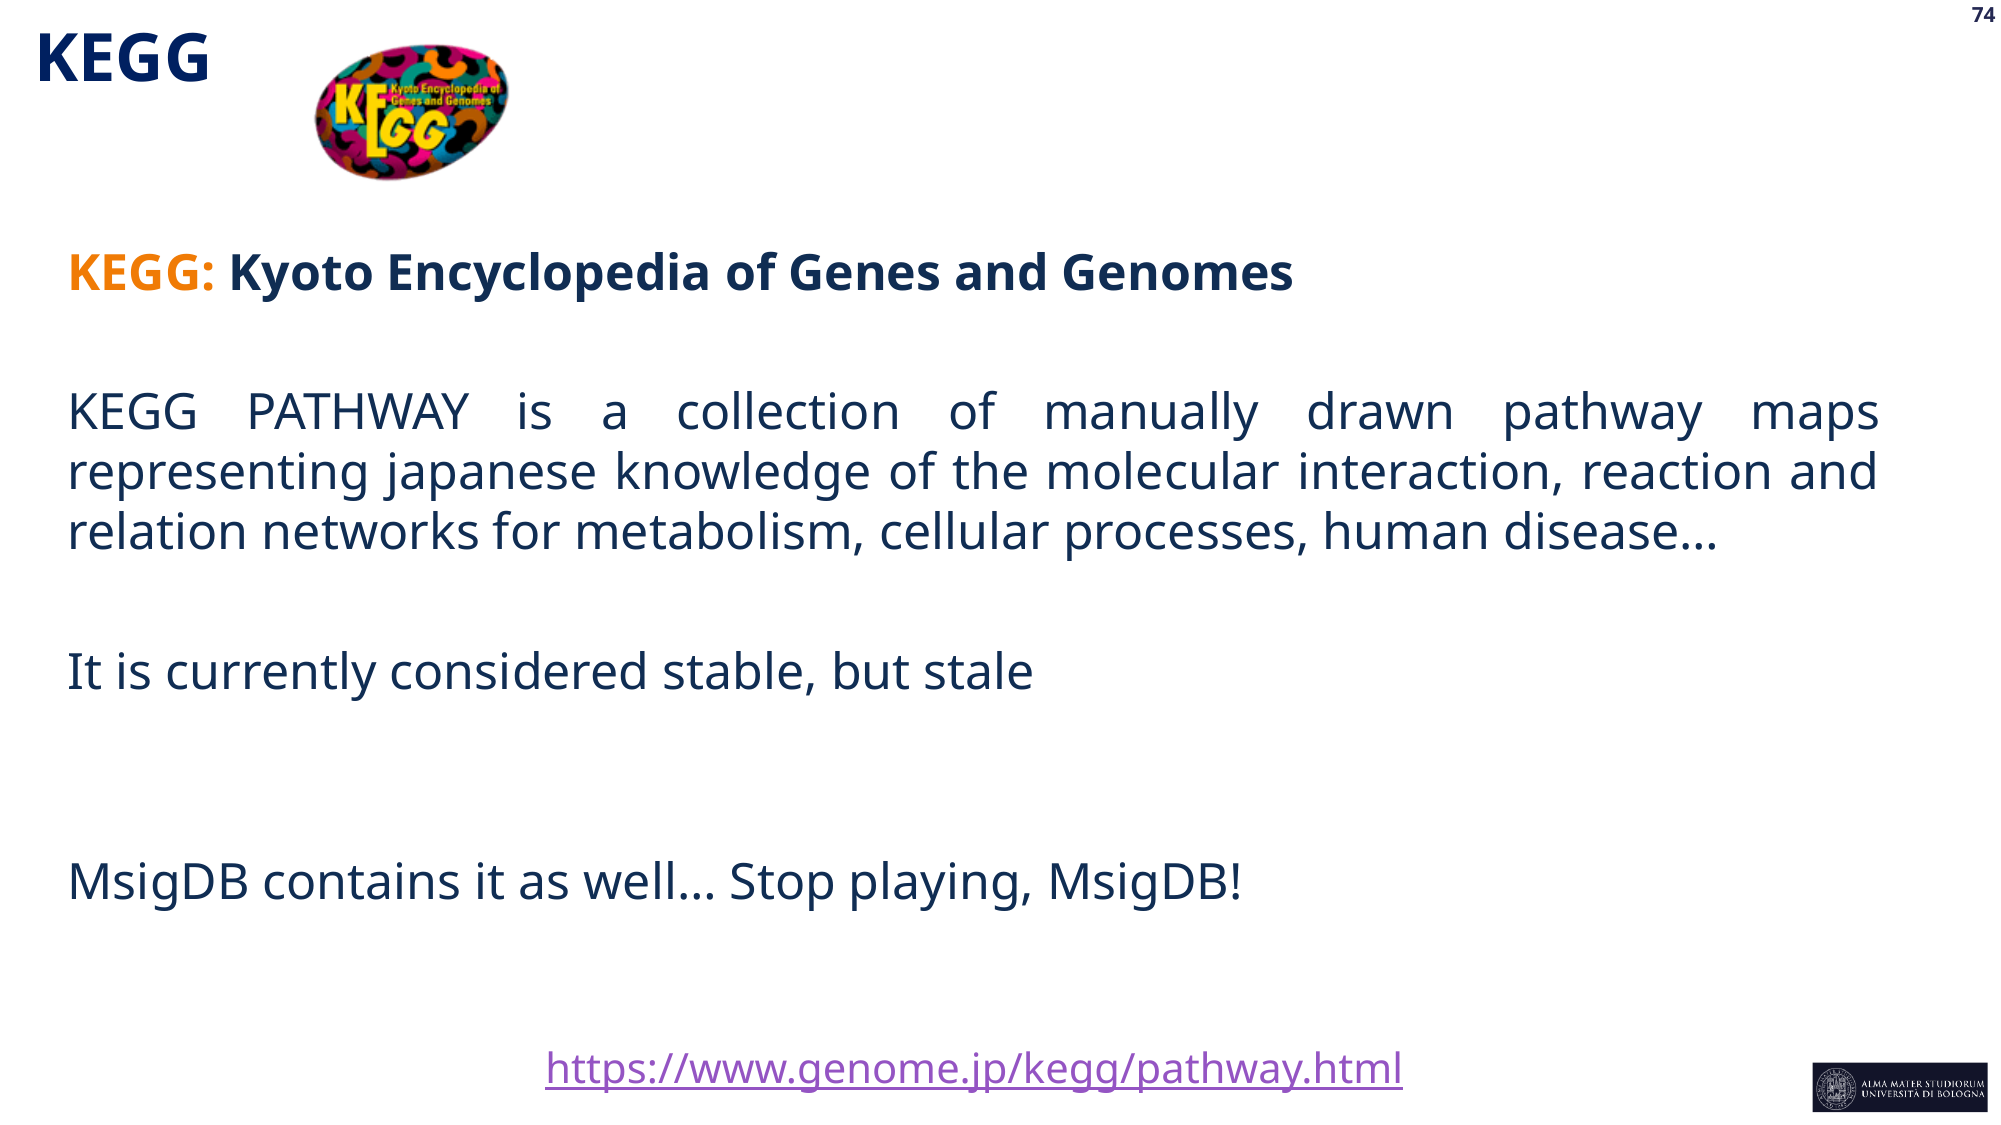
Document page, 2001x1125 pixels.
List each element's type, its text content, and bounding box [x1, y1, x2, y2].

list KEGG [19, 7, 1930, 102]
picture [1812, 1062, 1988, 1113]
list KEGG: Kyoto Encyclopedia of Genes and Genomes KEGG PATHWAY is a collection of manually drawn pathway maps representing japanese knowledge of the molecular interaction, reaction and relation networks for metabolism, cellular processes, human disease… It is currently considered stable, but stale MsigDB contains it as well… Stop playing, MsigDB! [52, 162, 1896, 1024]
text_box https://www.genome.jp/kegg/pathway.html [374, 1034, 1575, 1107]
picture [312, 40, 513, 185]
